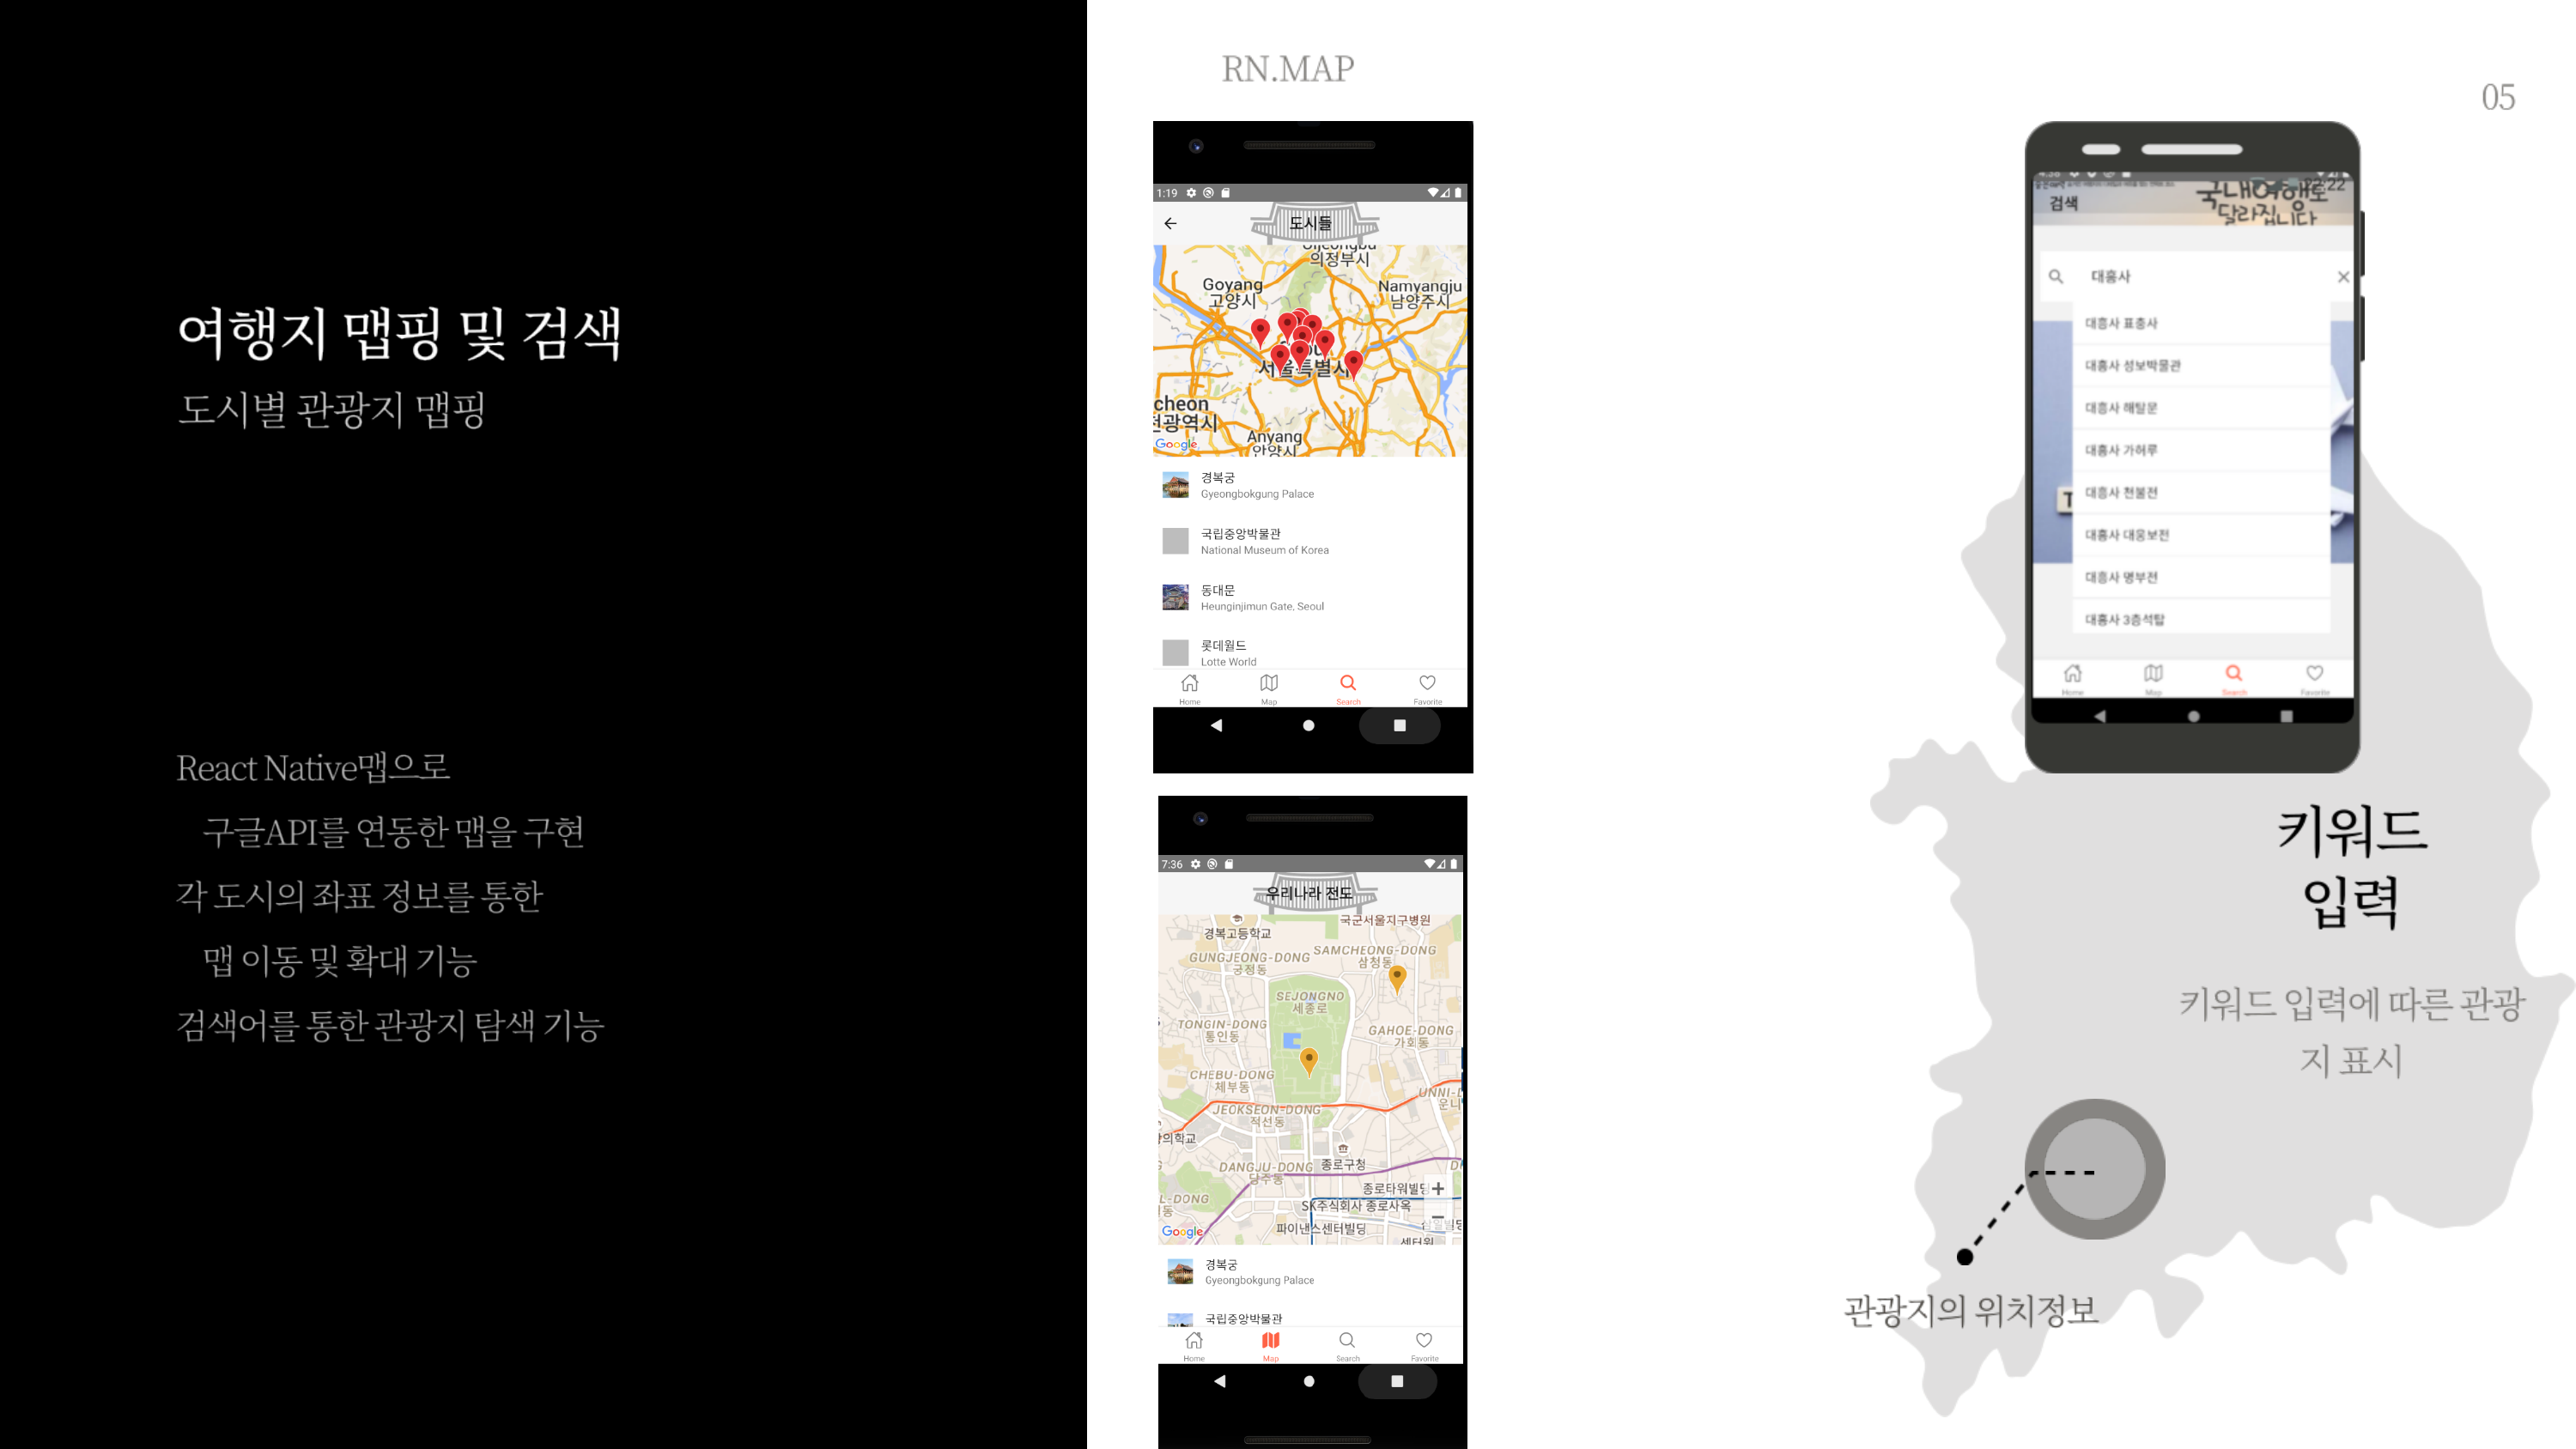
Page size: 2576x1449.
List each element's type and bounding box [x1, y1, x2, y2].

picture [2167, 781, 2455, 961]
text_box [1869, 358, 2576, 1417]
text_box [1956, 1171, 2094, 1265]
text_box [1153, 121, 1473, 774]
picture [2172, 972, 2543, 1103]
picture [170, 737, 621, 1106]
text_box [0, 0, 1087, 1449]
picture [167, 283, 653, 447]
text_box [1158, 796, 1467, 1449]
text_box [2025, 121, 2365, 774]
text_box [2044, 1119, 2147, 1220]
picture [2385, 65, 2534, 127]
picture [1838, 1279, 2115, 1343]
picture [984, 37, 1372, 98]
text_box [2025, 1099, 2166, 1240]
